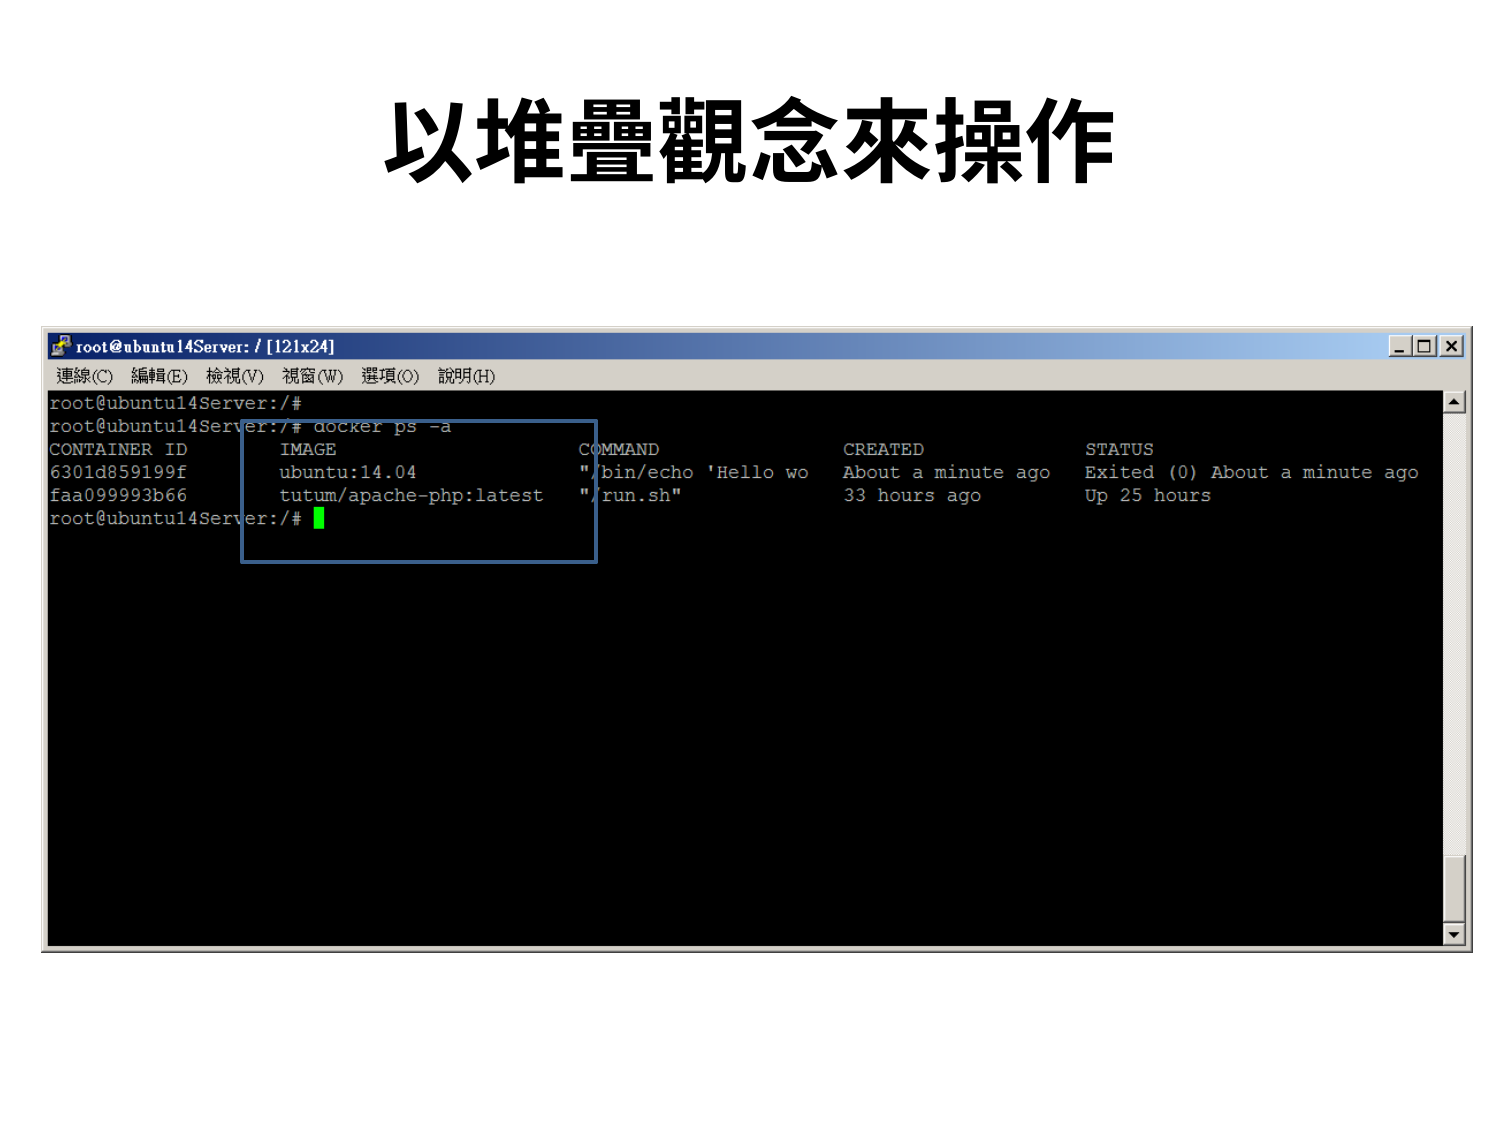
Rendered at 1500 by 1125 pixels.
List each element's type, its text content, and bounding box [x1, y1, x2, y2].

title 以堆疊觀念來操作 [75, 45, 1425, 233]
picture [40, 326, 1474, 953]
